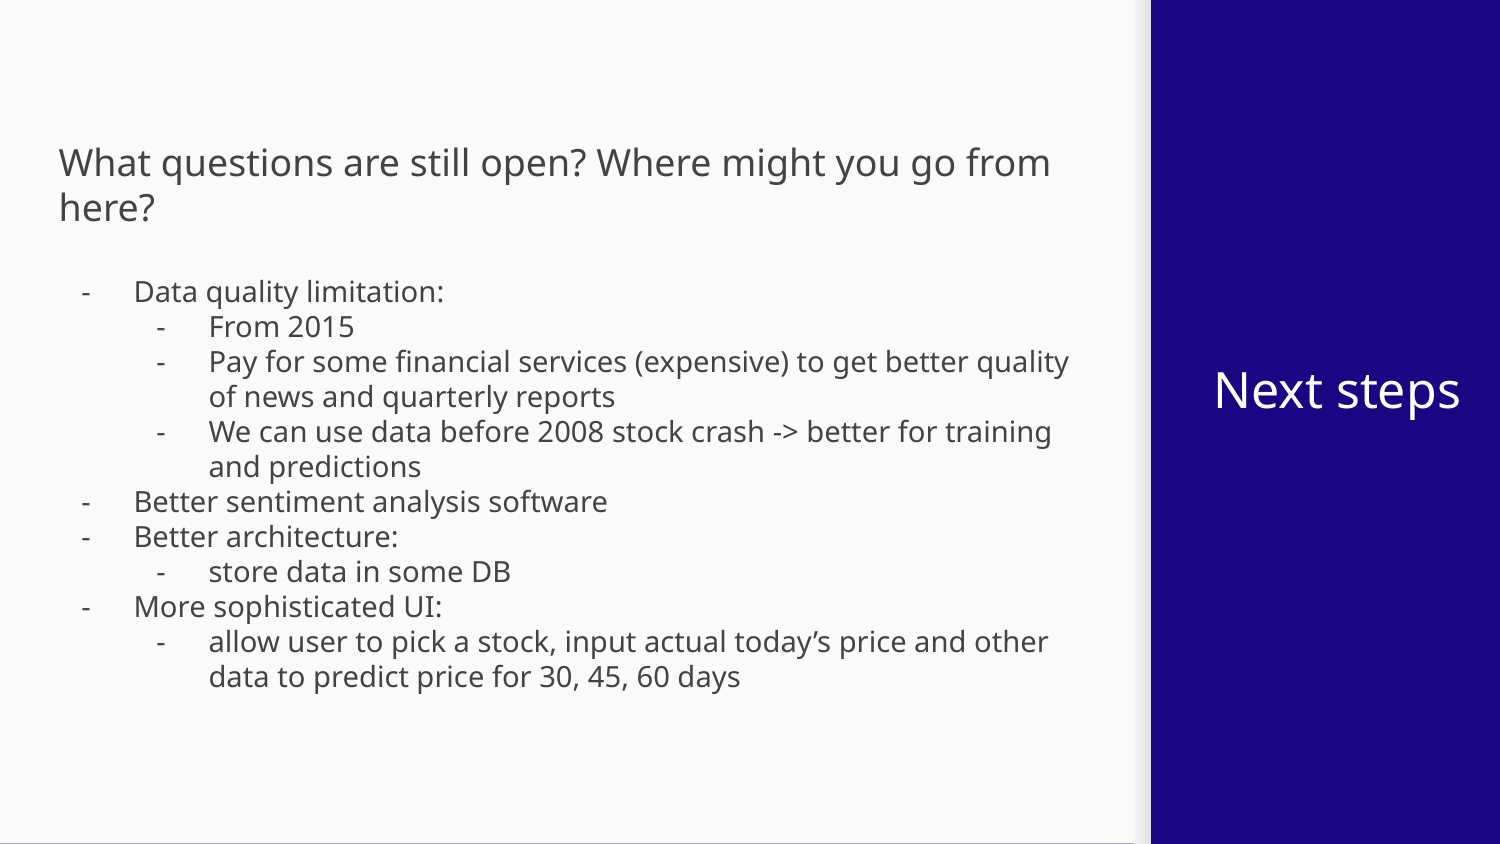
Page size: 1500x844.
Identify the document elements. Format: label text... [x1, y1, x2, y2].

title Next steps [1188, 33, 1487, 744]
subtitle What questions are still open? Where might you go from here? Data quality limitation: From 2015 Pay for some financial services (expensive) to get better quality of news and quarterly reports We can use data before 2008 stock crash -> better for training and predictions Better sentiment analysis software Better architecture: store data in some DB More sophisticated UI: allow user to pick a stock, input actual today’s price and other data to predict price for 30, 45, 60 days [43, 33, 1120, 812]
